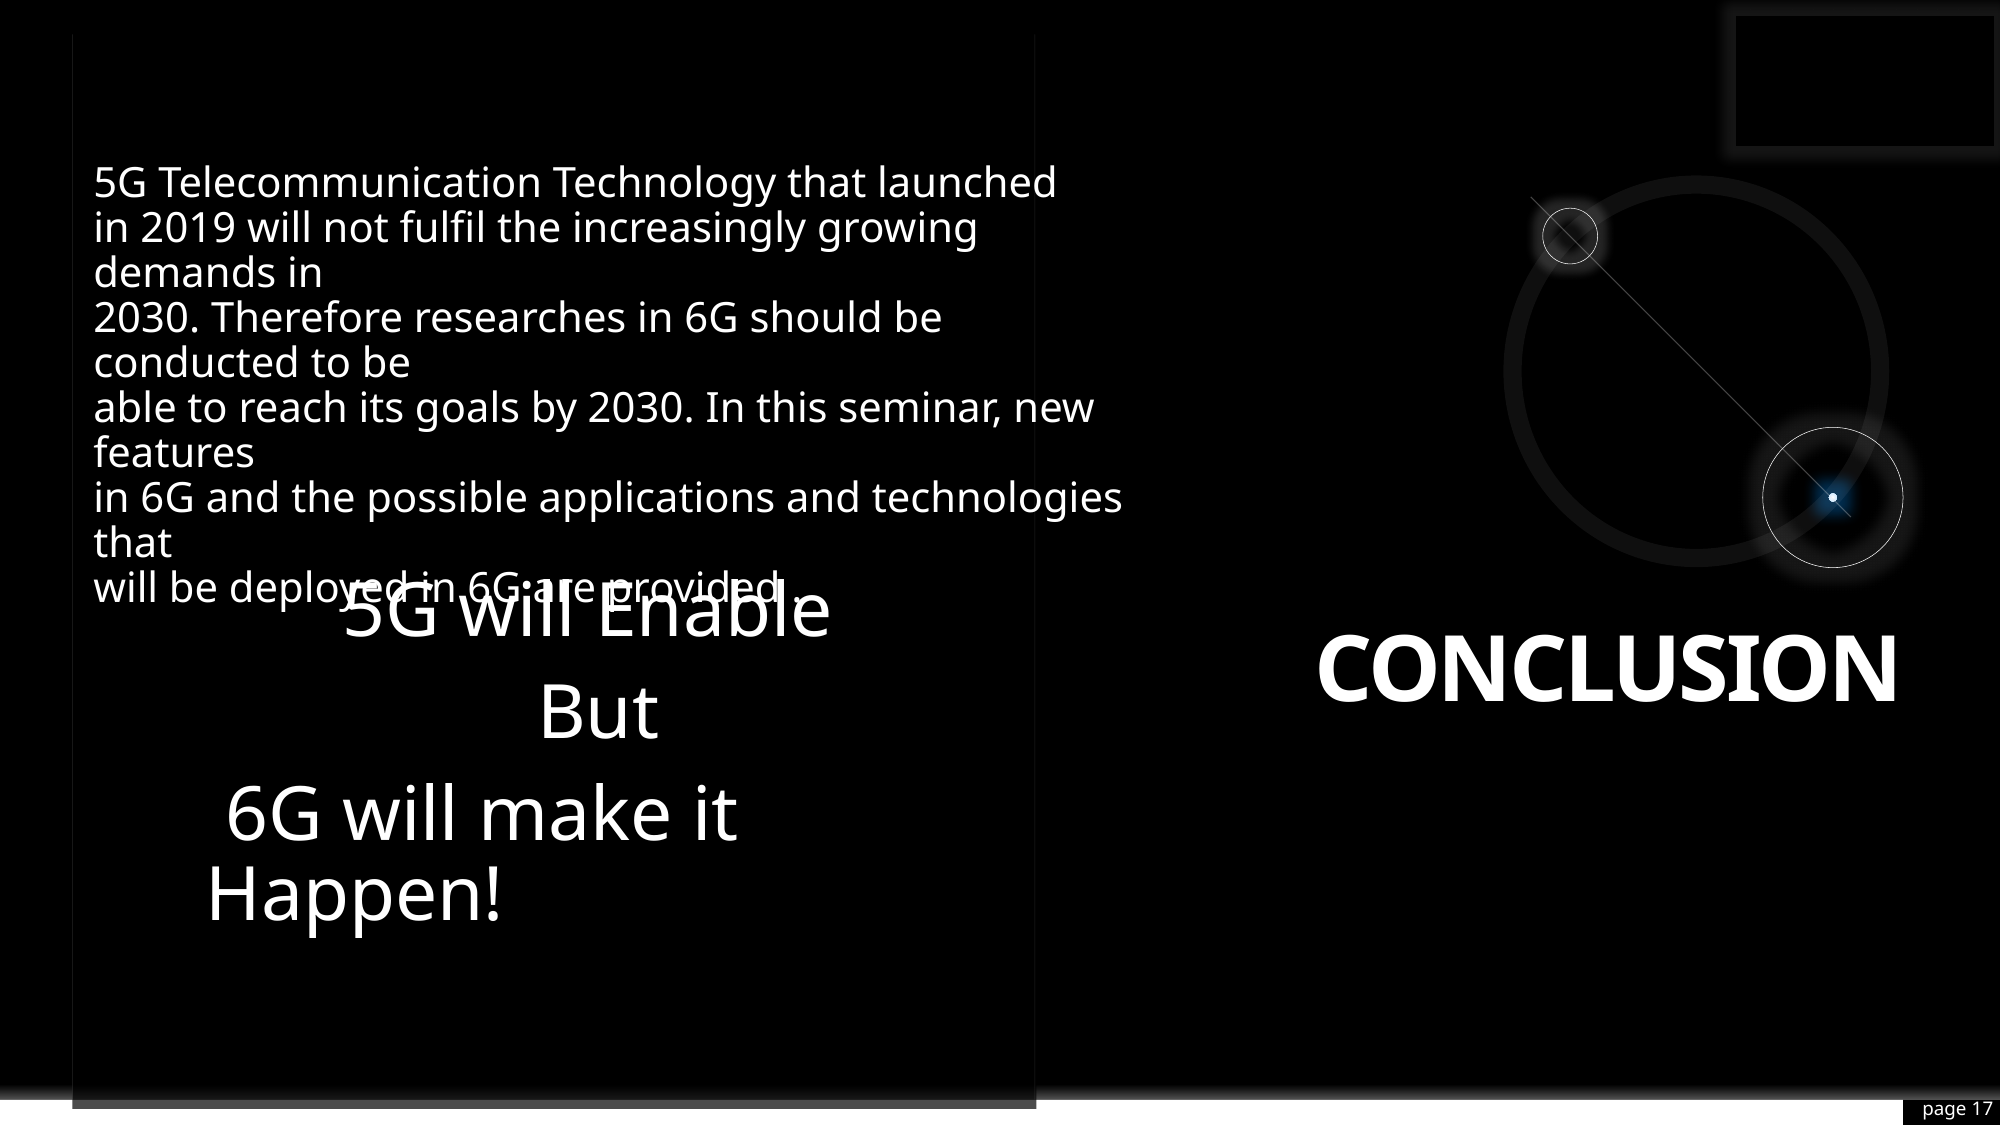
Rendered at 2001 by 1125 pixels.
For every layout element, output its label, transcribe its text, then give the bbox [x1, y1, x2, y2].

text_box 5G will Enable But 6G will make it Happen! [205, 490, 968, 696]
title Conclusion [1068, 602, 1904, 721]
list 5G Telecommunication Technology that launched in 2019 will not fulfil the increasingly growing demands in 2030. Therefore researches in 6G should be conducted to be able to reach its goals by 2030. In this seminar, new features in 6G and the possible applications and technologies that will be deployed in 6G are provided . [93, 116, 1139, 683]
slide_number page 17 [1903, 1096, 1994, 1123]
text_box [1736, 16, 1994, 146]
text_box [1512, 184, 1904, 568]
